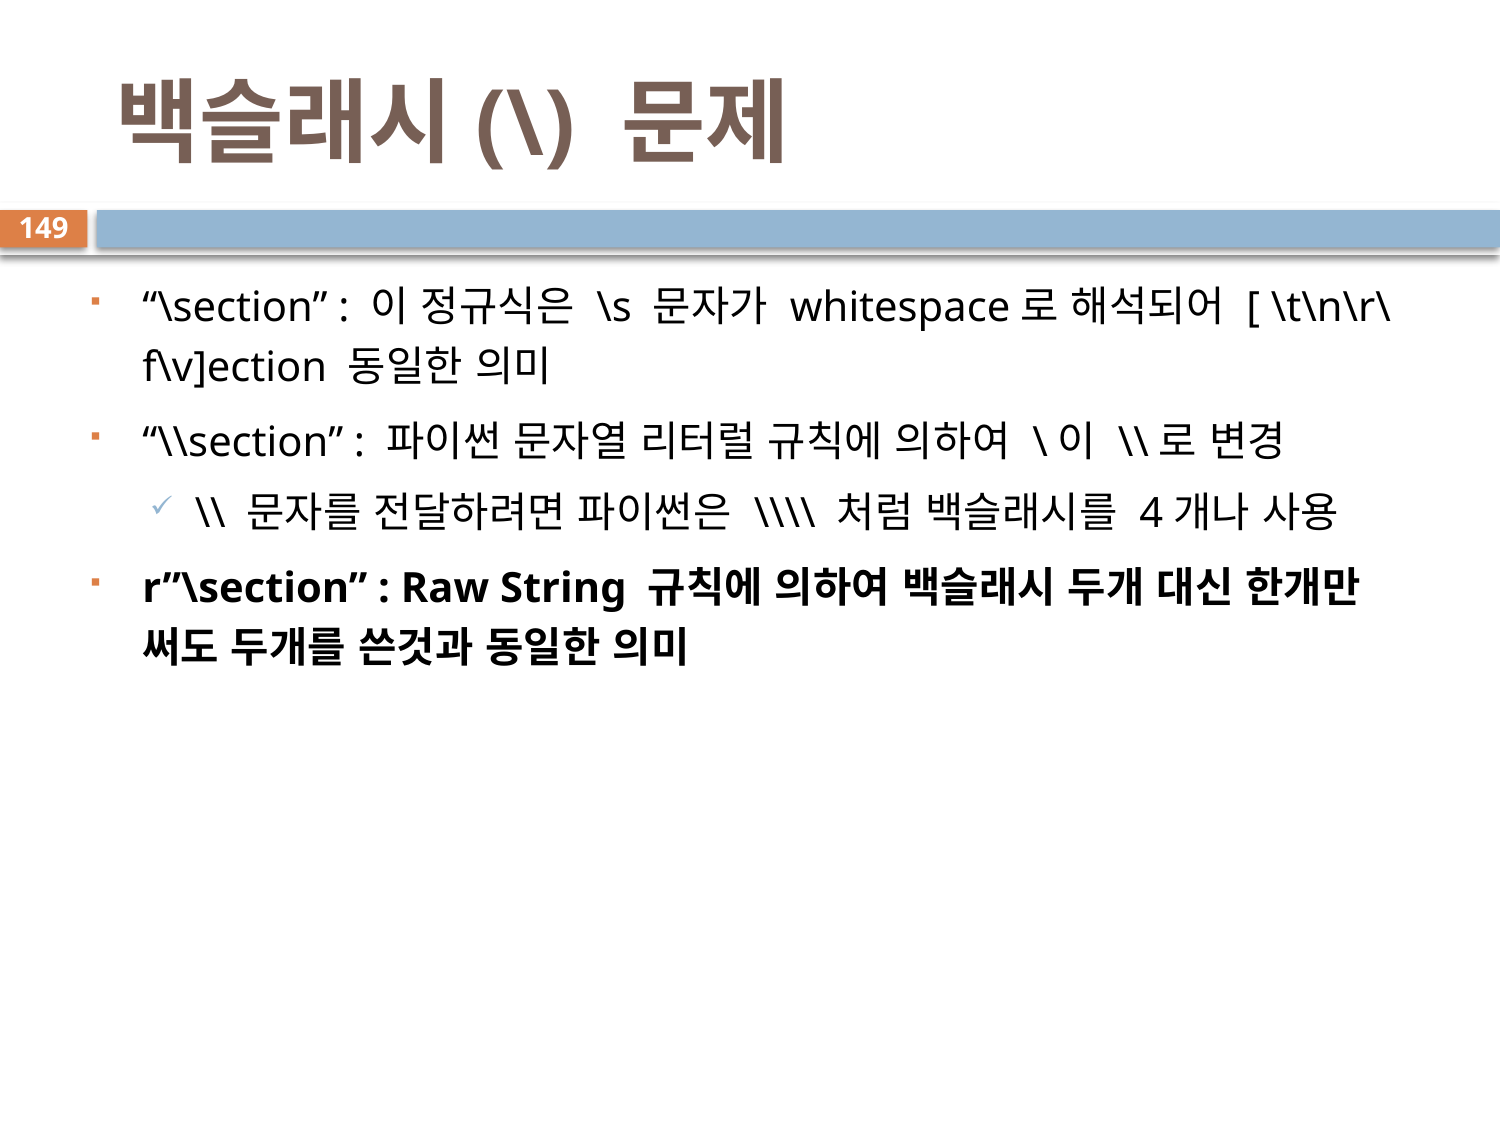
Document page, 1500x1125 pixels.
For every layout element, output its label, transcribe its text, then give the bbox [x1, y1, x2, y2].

list “\section” : 이 정규식은 \s 문자가 whitespace로 해석되어 [ \t\n\r\f\v]ection 동일한 의미 “\\section” : 파이썬 문자열 리터럴 규칙에 의하여 \이 \\로 변경 \\ 문자를 전달하려면 파이썬은 \\\\ 처럼 백슬래시를 4개나 사용 r”\section” : Raw String 규칙에 의하여 백슬래시 두개 대신 한개만 써도 두개를 쓴것과 동일한 의미 [75, 262, 1425, 894]
title 백슬래시(\) 문제 [100, 37, 1438, 200]
slide_number 149 [0, 208, 88, 249]
